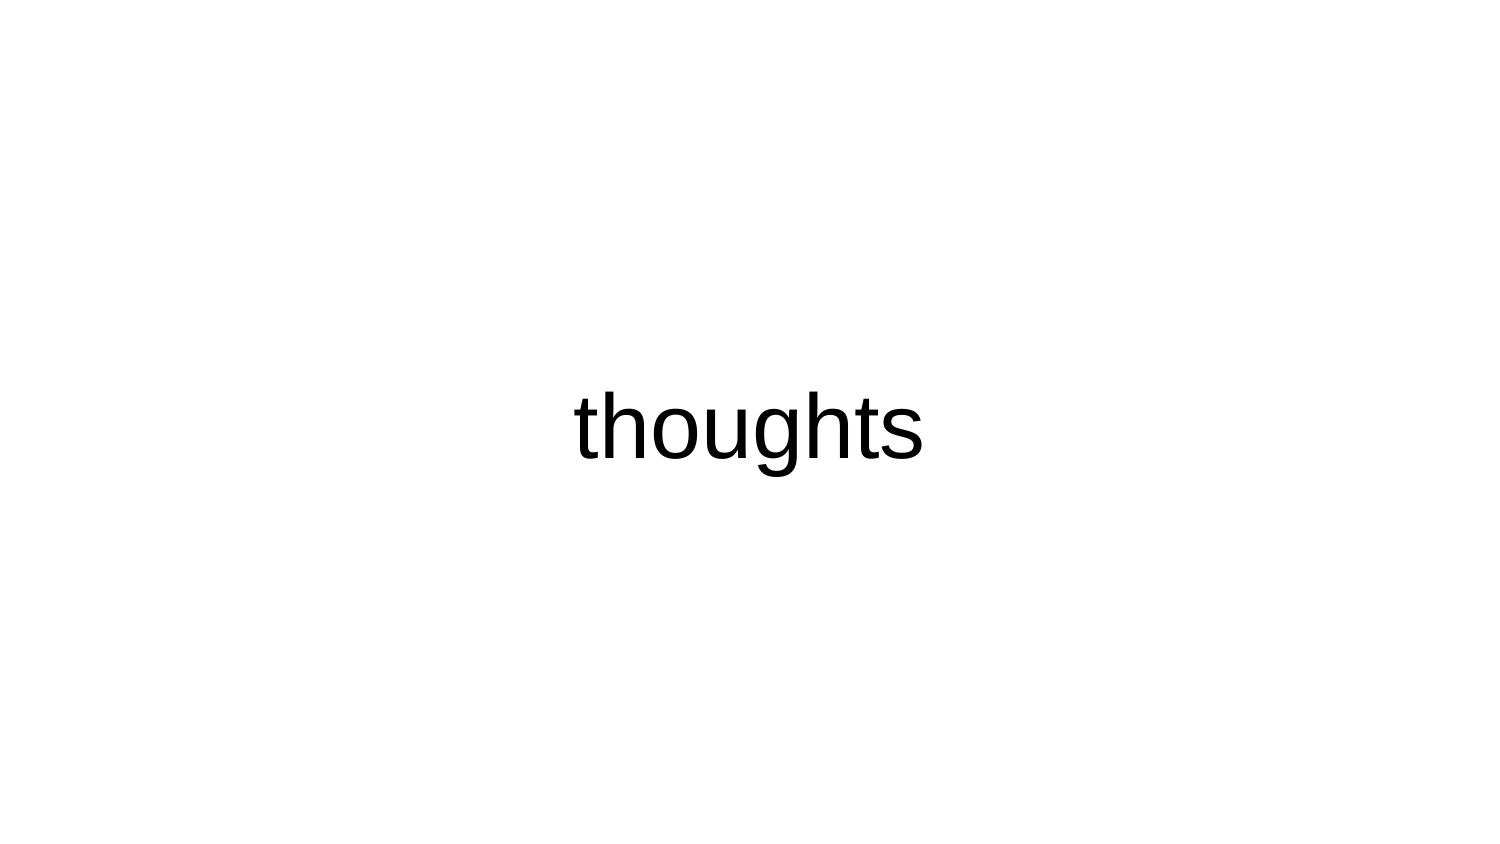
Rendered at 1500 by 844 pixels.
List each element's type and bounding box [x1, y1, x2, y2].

title [75, 351, 1425, 493]
